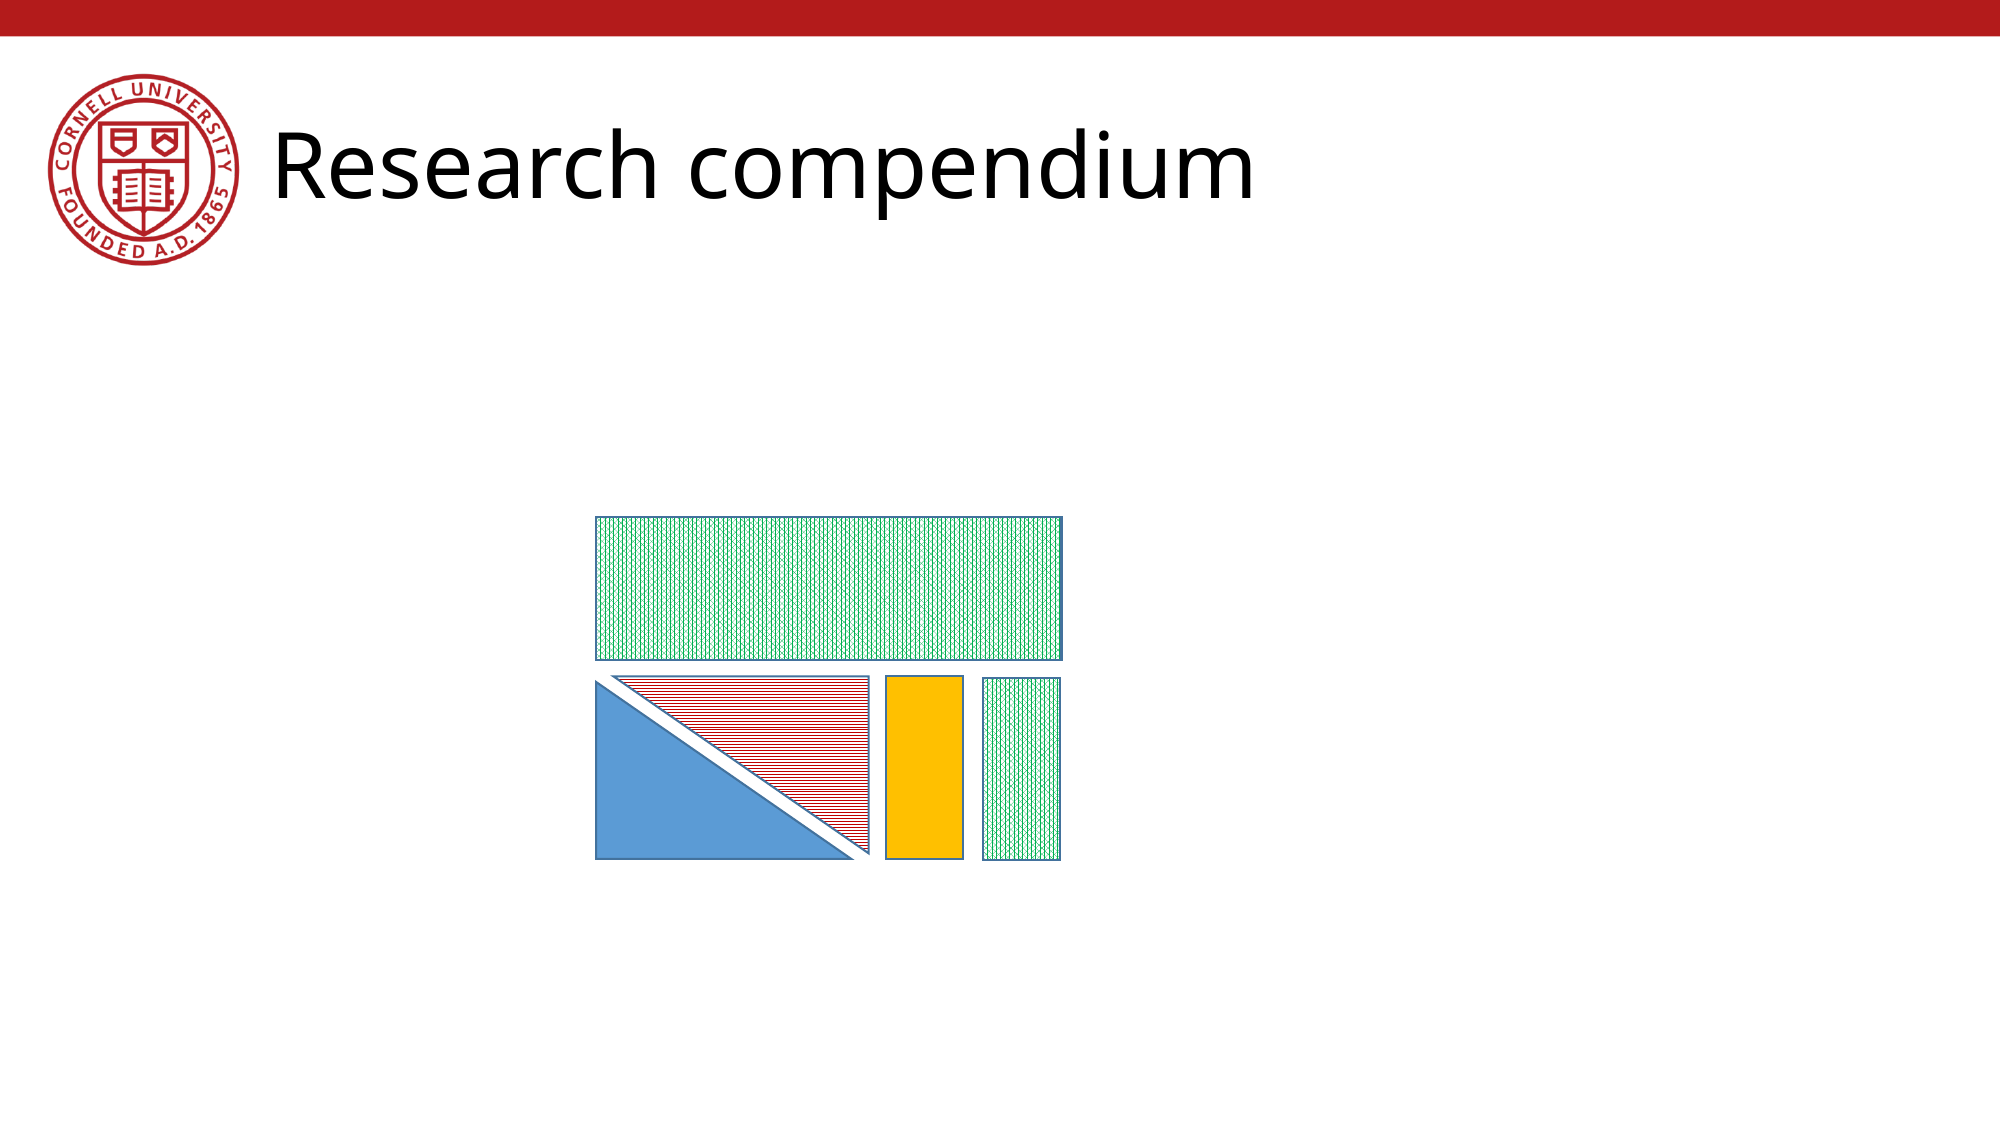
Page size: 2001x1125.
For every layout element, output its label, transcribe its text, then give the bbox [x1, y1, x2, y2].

picture [39, 65, 255, 274]
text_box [596, 516, 1062, 861]
title Research compendium [255, 59, 1860, 278]
